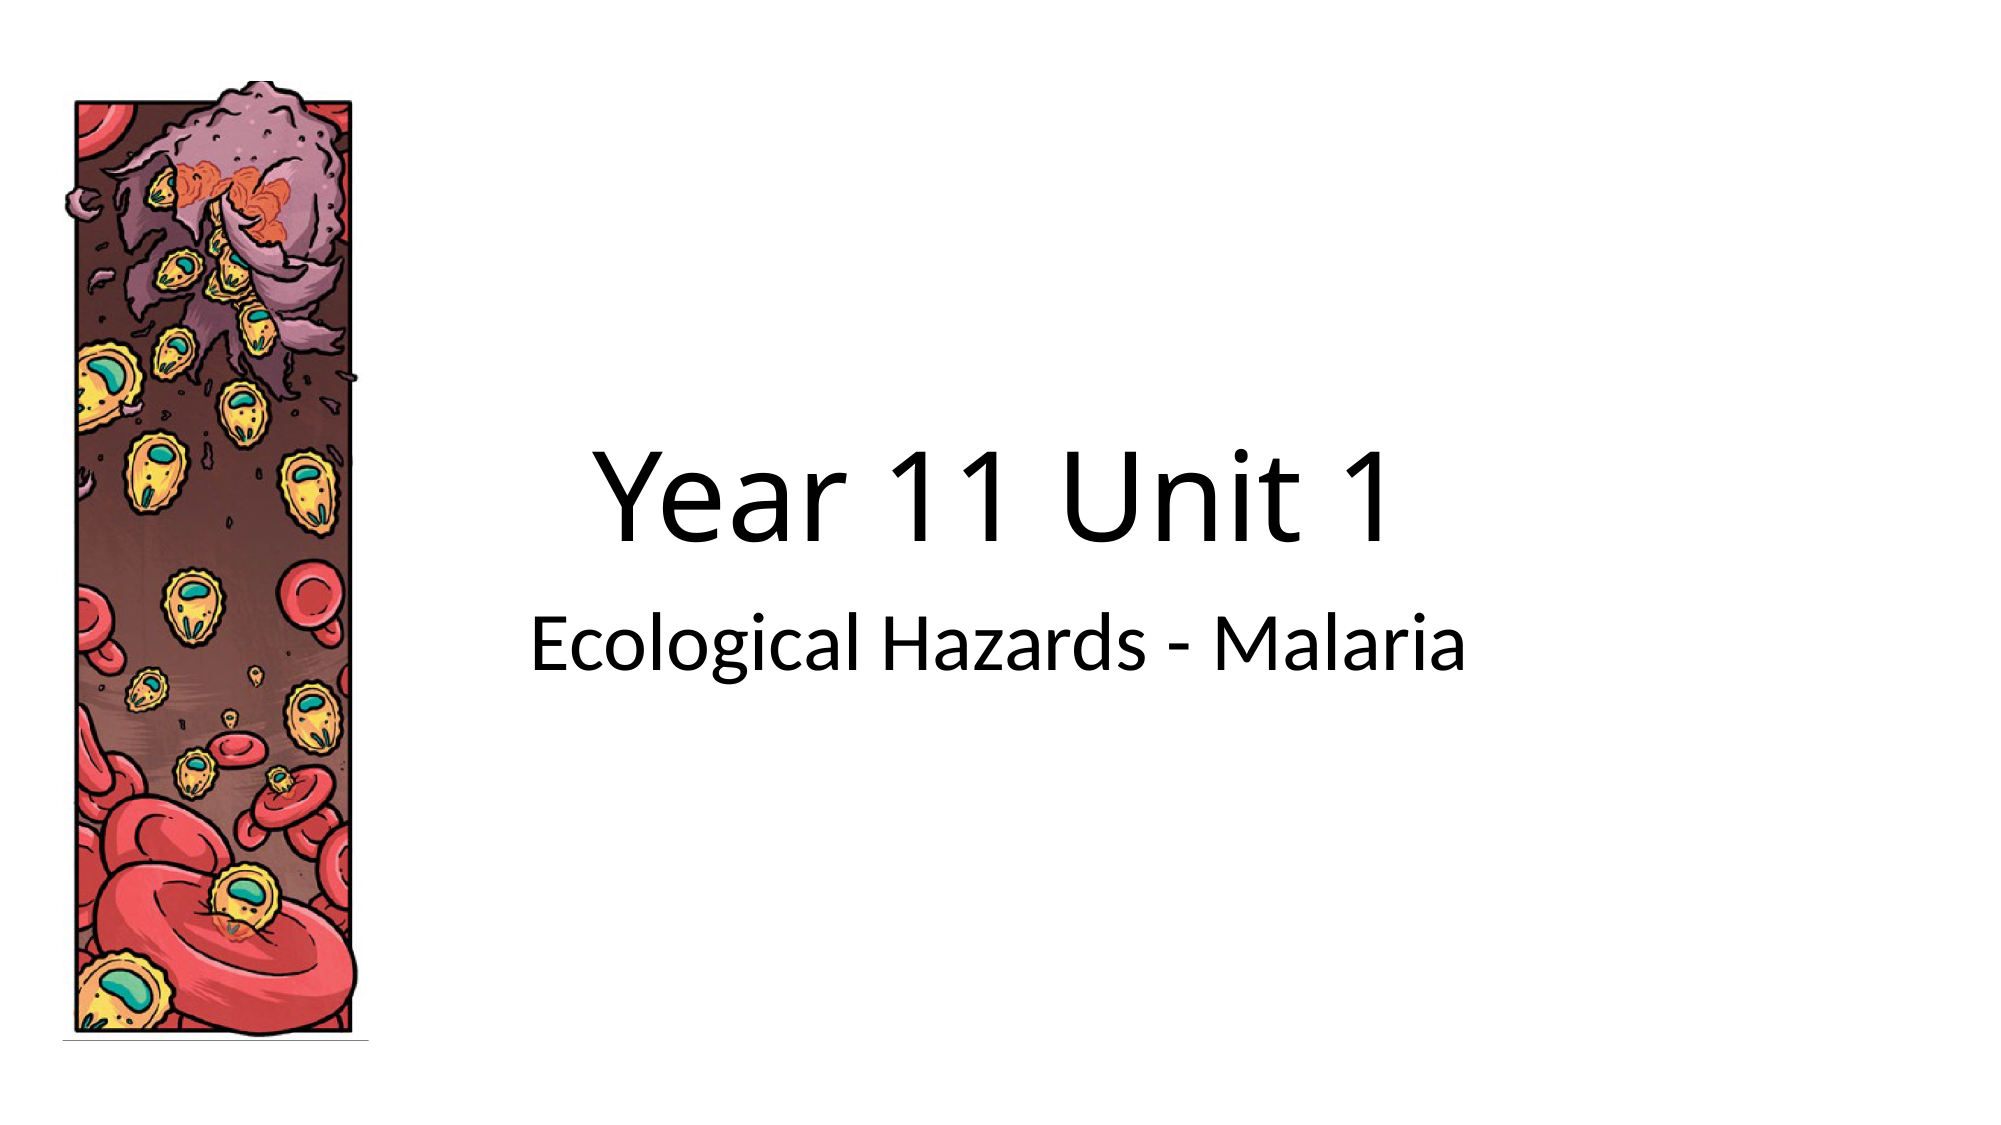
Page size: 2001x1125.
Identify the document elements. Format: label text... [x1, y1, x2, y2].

title Year 11 Unit 1 [369, 184, 1750, 576]
picture [62, 81, 369, 1044]
subtitle Ecological Hazards - Malaria [369, 590, 1750, 863]
